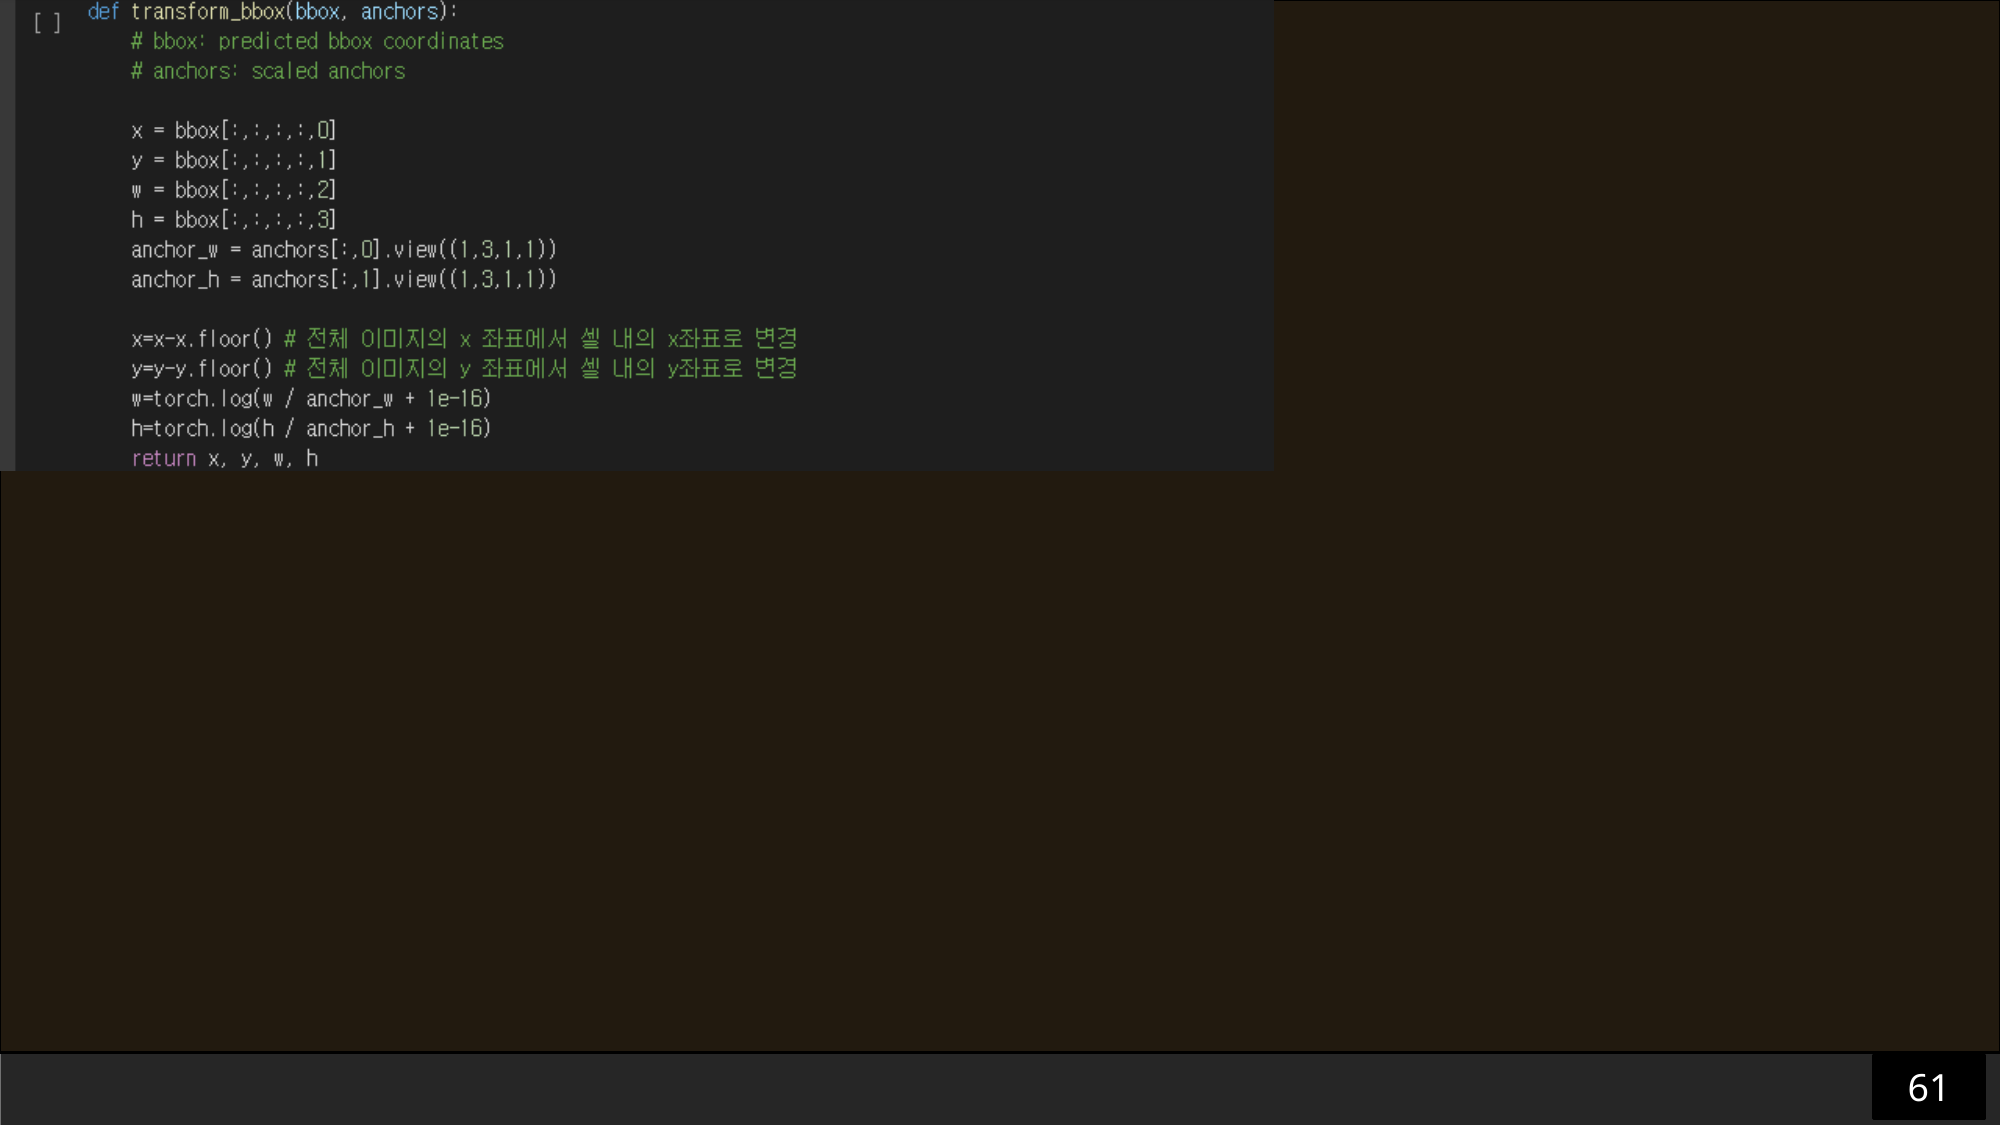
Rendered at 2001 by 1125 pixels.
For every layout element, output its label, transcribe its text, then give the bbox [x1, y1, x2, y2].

text_box 61 [1872, 1054, 1986, 1120]
picture [0, 0, 1274, 471]
text_box [0, 0, 2000, 1054]
